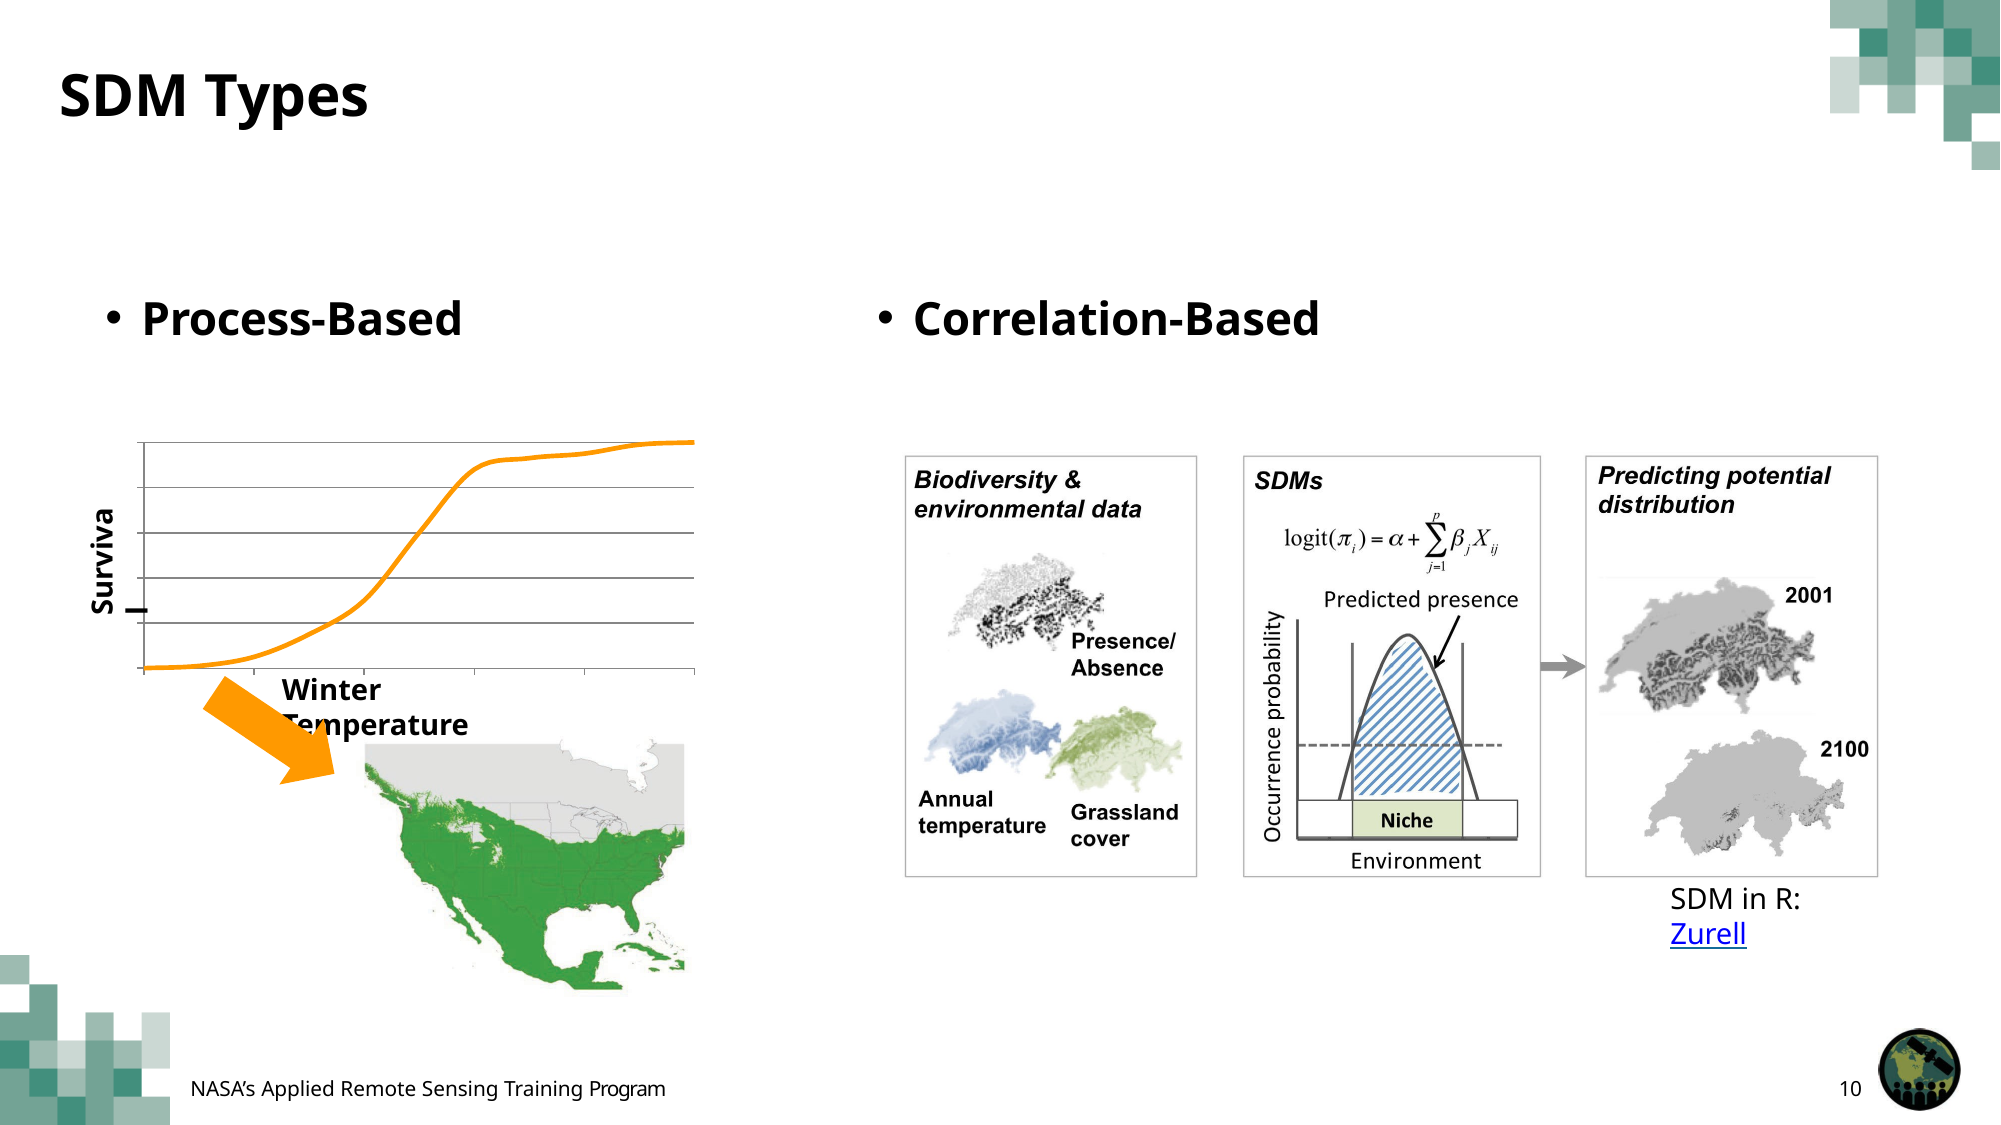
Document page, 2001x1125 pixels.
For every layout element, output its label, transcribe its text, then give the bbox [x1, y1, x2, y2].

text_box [136, 439, 698, 676]
title SDM Types [57, 55, 1758, 246]
footer NASA’s Applied Remote Sensing Training Program [188, 1072, 693, 1125]
text_box Process-Based [103, 285, 828, 344]
slide_number 10 [1832, 1072, 1871, 1125]
text_box Survival [83, 504, 124, 618]
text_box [202, 675, 693, 997]
text_box SDM in R: Zurell [1668, 886, 1881, 955]
picture [901, 452, 1880, 879]
picture [0, 955, 170, 1125]
picture [1830, 0, 2000, 170]
text_box Correlation-Based [874, 285, 1694, 344]
picture [1878, 1028, 1961, 1111]
